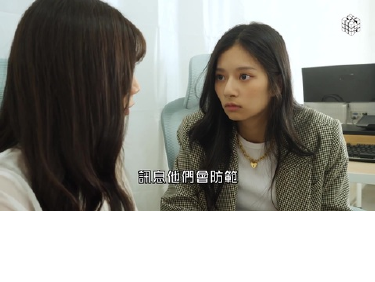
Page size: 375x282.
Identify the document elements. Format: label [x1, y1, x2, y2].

picture [0, 0, 375, 212]
